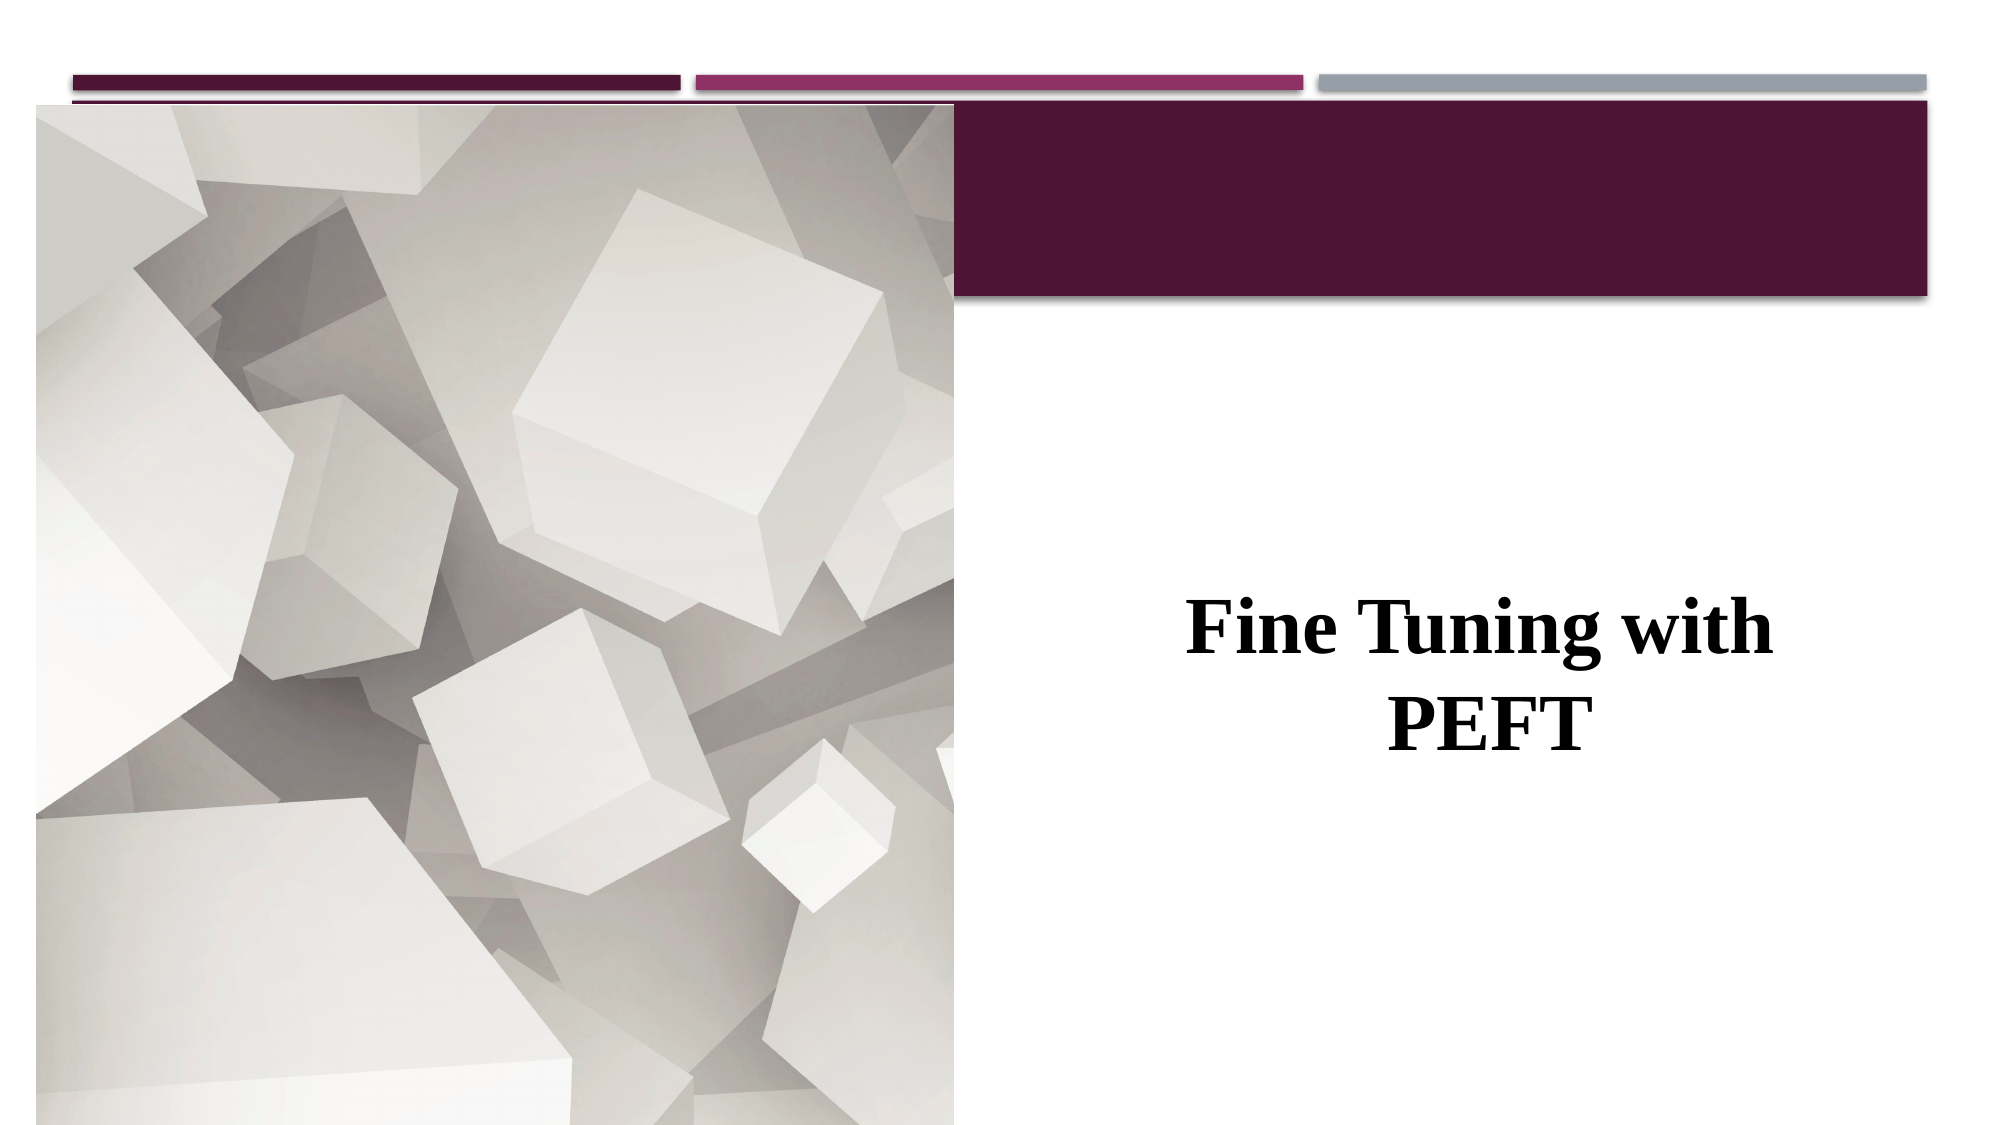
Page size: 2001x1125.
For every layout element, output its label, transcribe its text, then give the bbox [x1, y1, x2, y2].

picture [36, 104, 954, 1125]
title Fine Tuning with PEFT [959, 562, 2000, 775]
